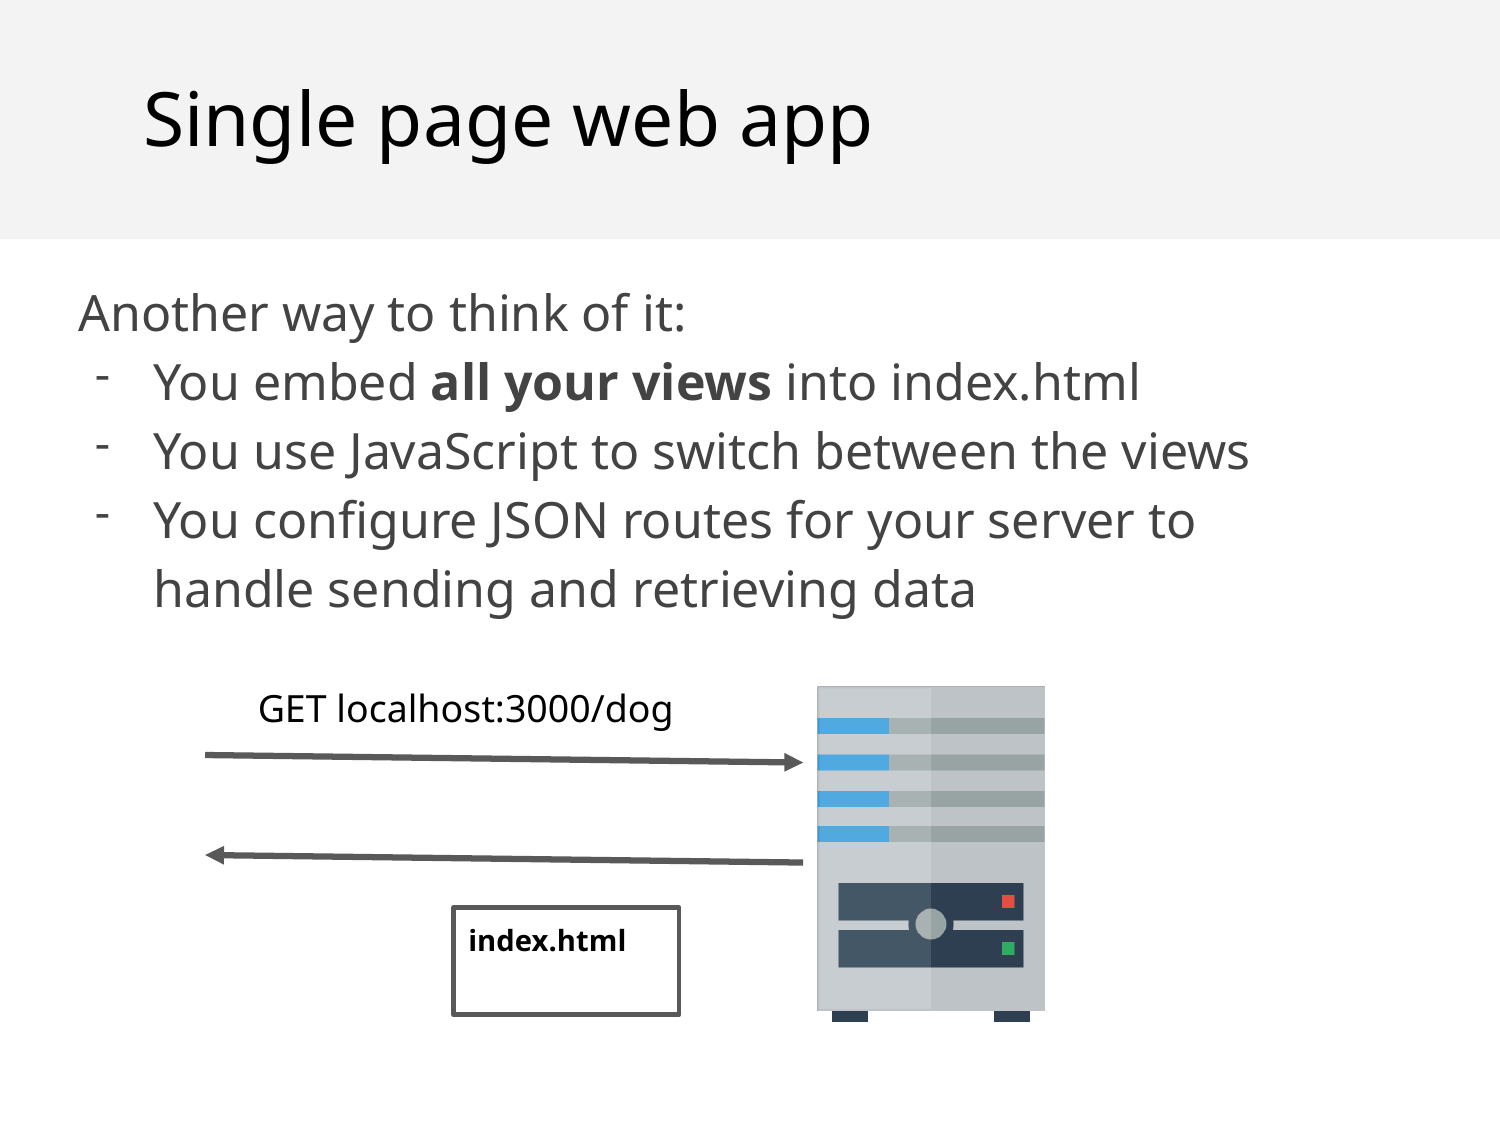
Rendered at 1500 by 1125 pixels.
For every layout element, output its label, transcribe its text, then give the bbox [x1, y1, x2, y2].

text_box GET localhost:3000/dog [243, 669, 768, 811]
text_box [205, 848, 744, 862]
text_box Another way to think of it: You embed all your views into index.html You use JavaScript to switch between the views You configure JSON routes for your server to handle sending and retrieving data [63, 257, 1386, 563]
text_box index.html [453, 907, 679, 1015]
picture [749, 679, 1108, 1038]
text_box Single page web app [128, 56, 1372, 183]
